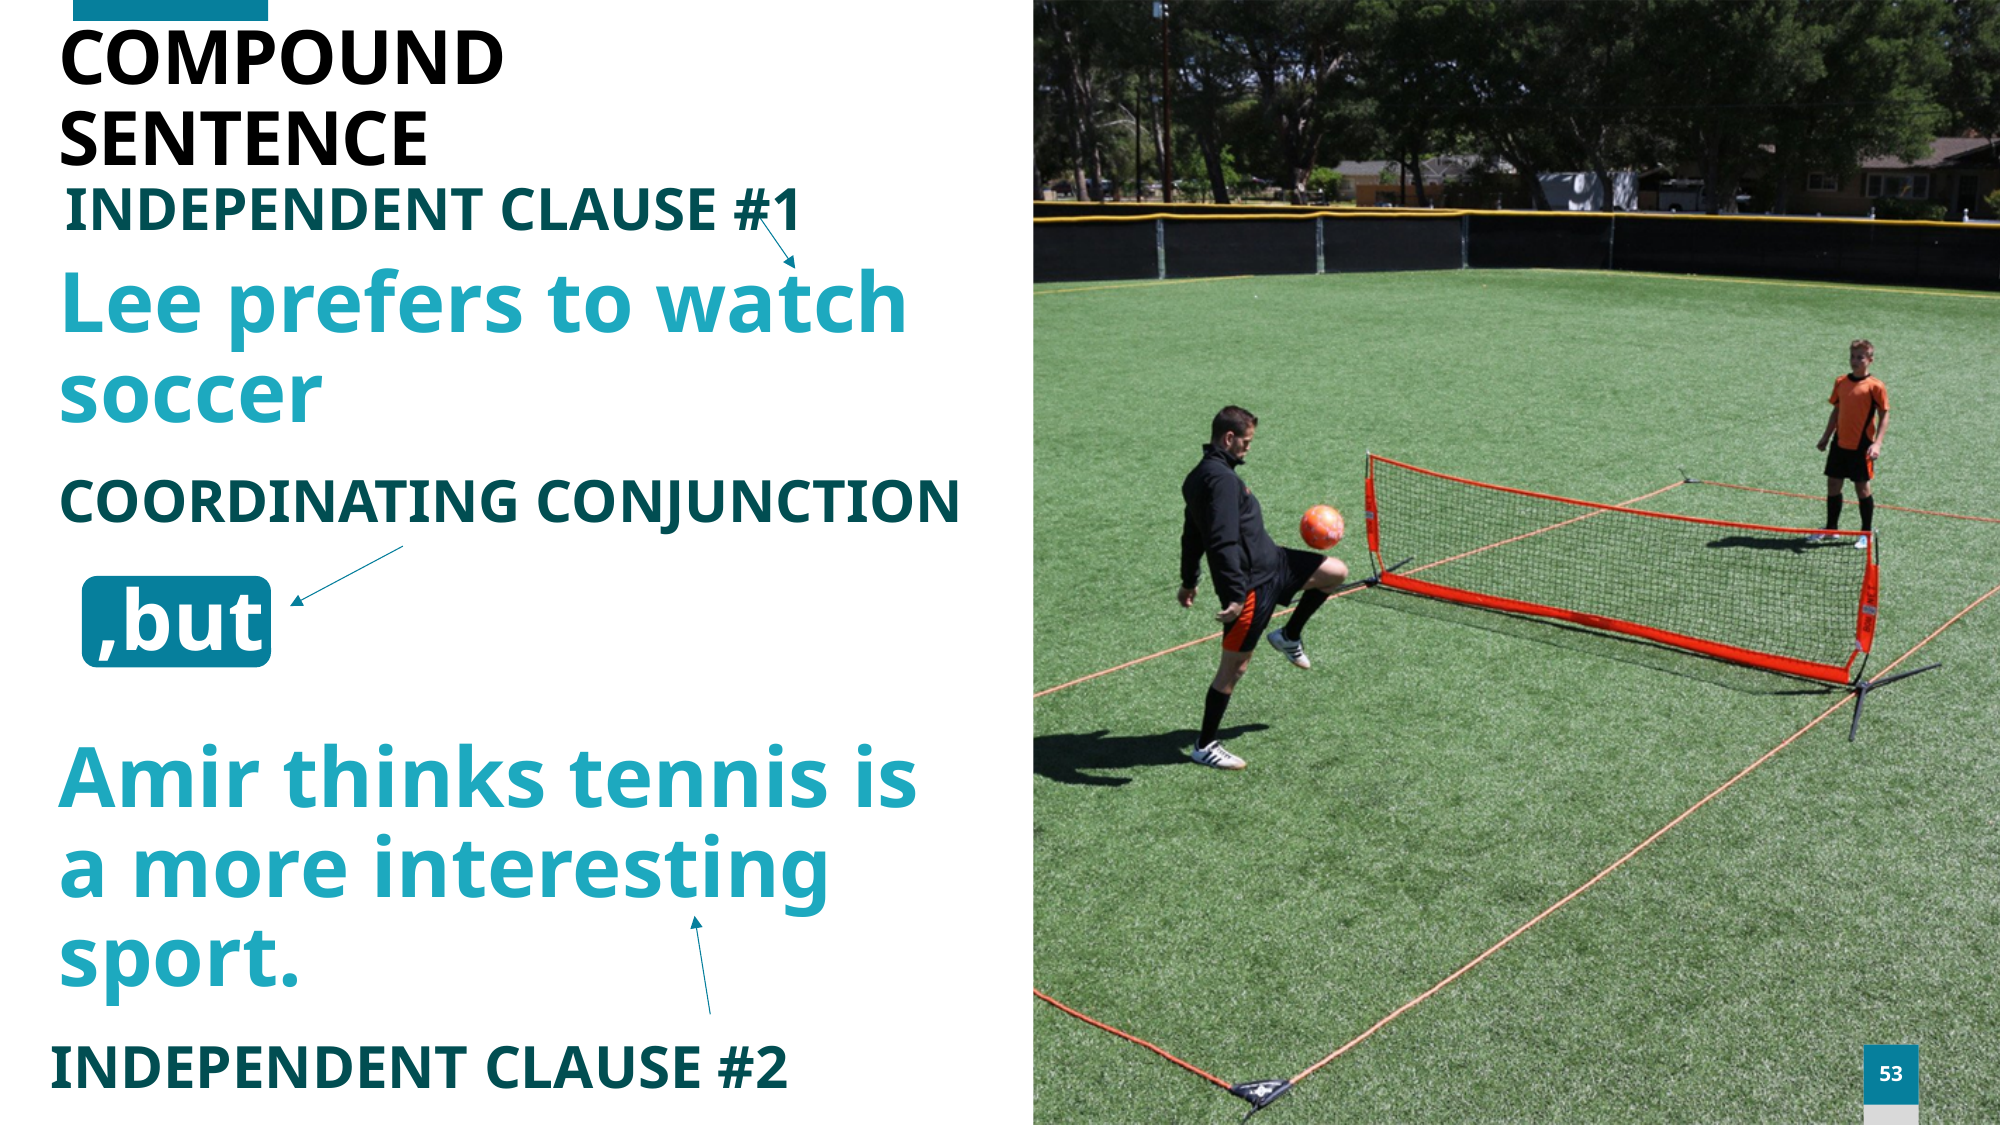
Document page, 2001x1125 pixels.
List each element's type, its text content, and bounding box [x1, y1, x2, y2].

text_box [754, 210, 796, 269]
picture [1033, 0, 2000, 1125]
list COORDINATING CONJUNCTION [43, 465, 983, 537]
list INDEPENDENT CLAUSE #1 [50, 172, 990, 244]
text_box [694, 915, 711, 1015]
list Amir thinks tennis is a more interesting sport. [43, 727, 1033, 796]
list ,but [81, 571, 1033, 640]
text_box [80, 589, 273, 669]
list Lee prefers to watch soccer [43, 253, 1033, 322]
list INDEPENDENT CLAUSE #2 [35, 1030, 975, 1103]
title COMPOUND SENTENCE [43, 52, 892, 150]
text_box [290, 546, 403, 607]
